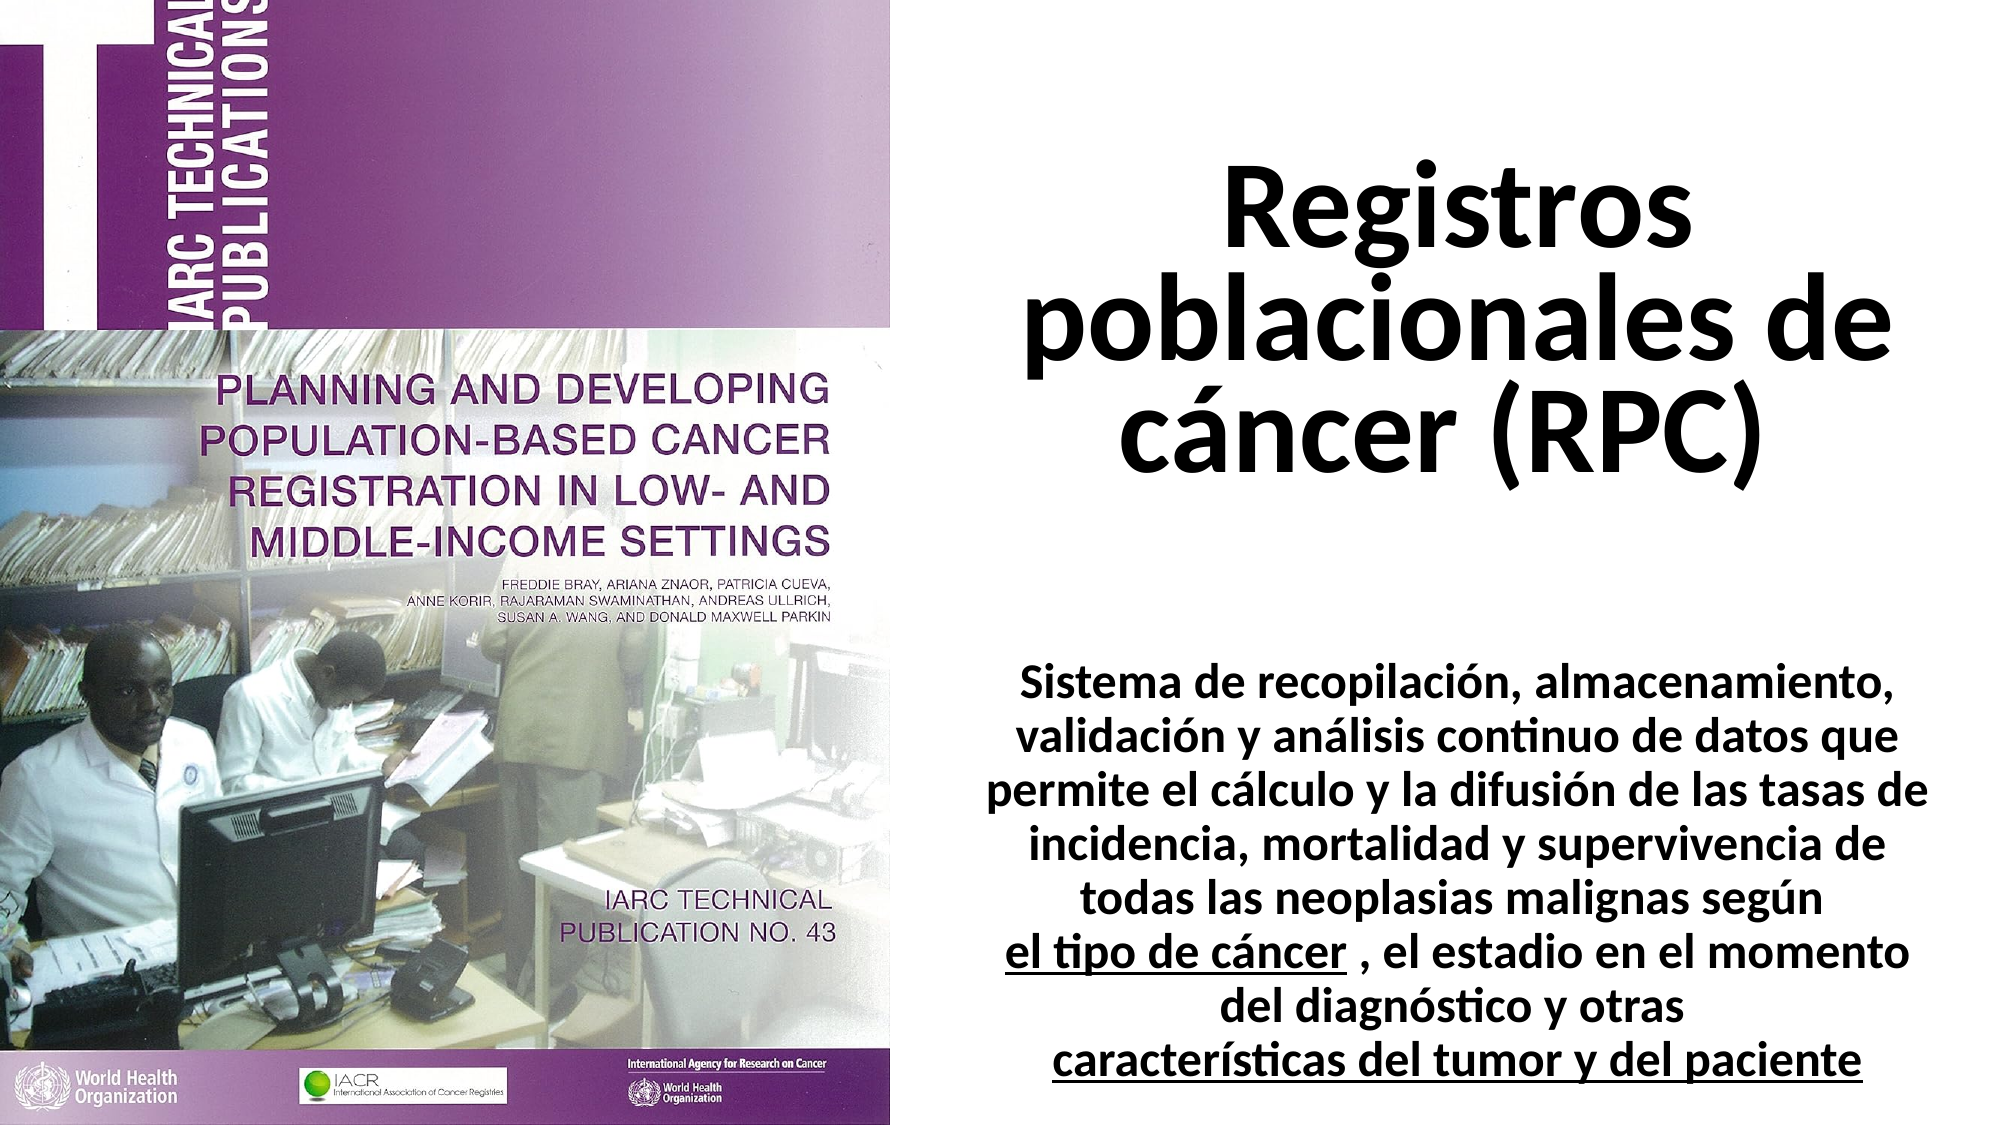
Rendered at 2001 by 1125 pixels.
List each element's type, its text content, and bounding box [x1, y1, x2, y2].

title Registros poblacionales de cáncer (RPC) [999, 25, 1916, 627]
text_box Sistema de recopilación, almacenamiento, validación y análisis continuo de datos que permite el cálculo y la difusión de las tasas de incidencia, mortalidad y supervivencia de todas las neoplasias malignas según el tipo de cáncer , el estadio en el momento del diagnóstico y otras características del tumor y del paciente [957, 647, 1958, 1095]
picture [0, 0, 890, 1125]
